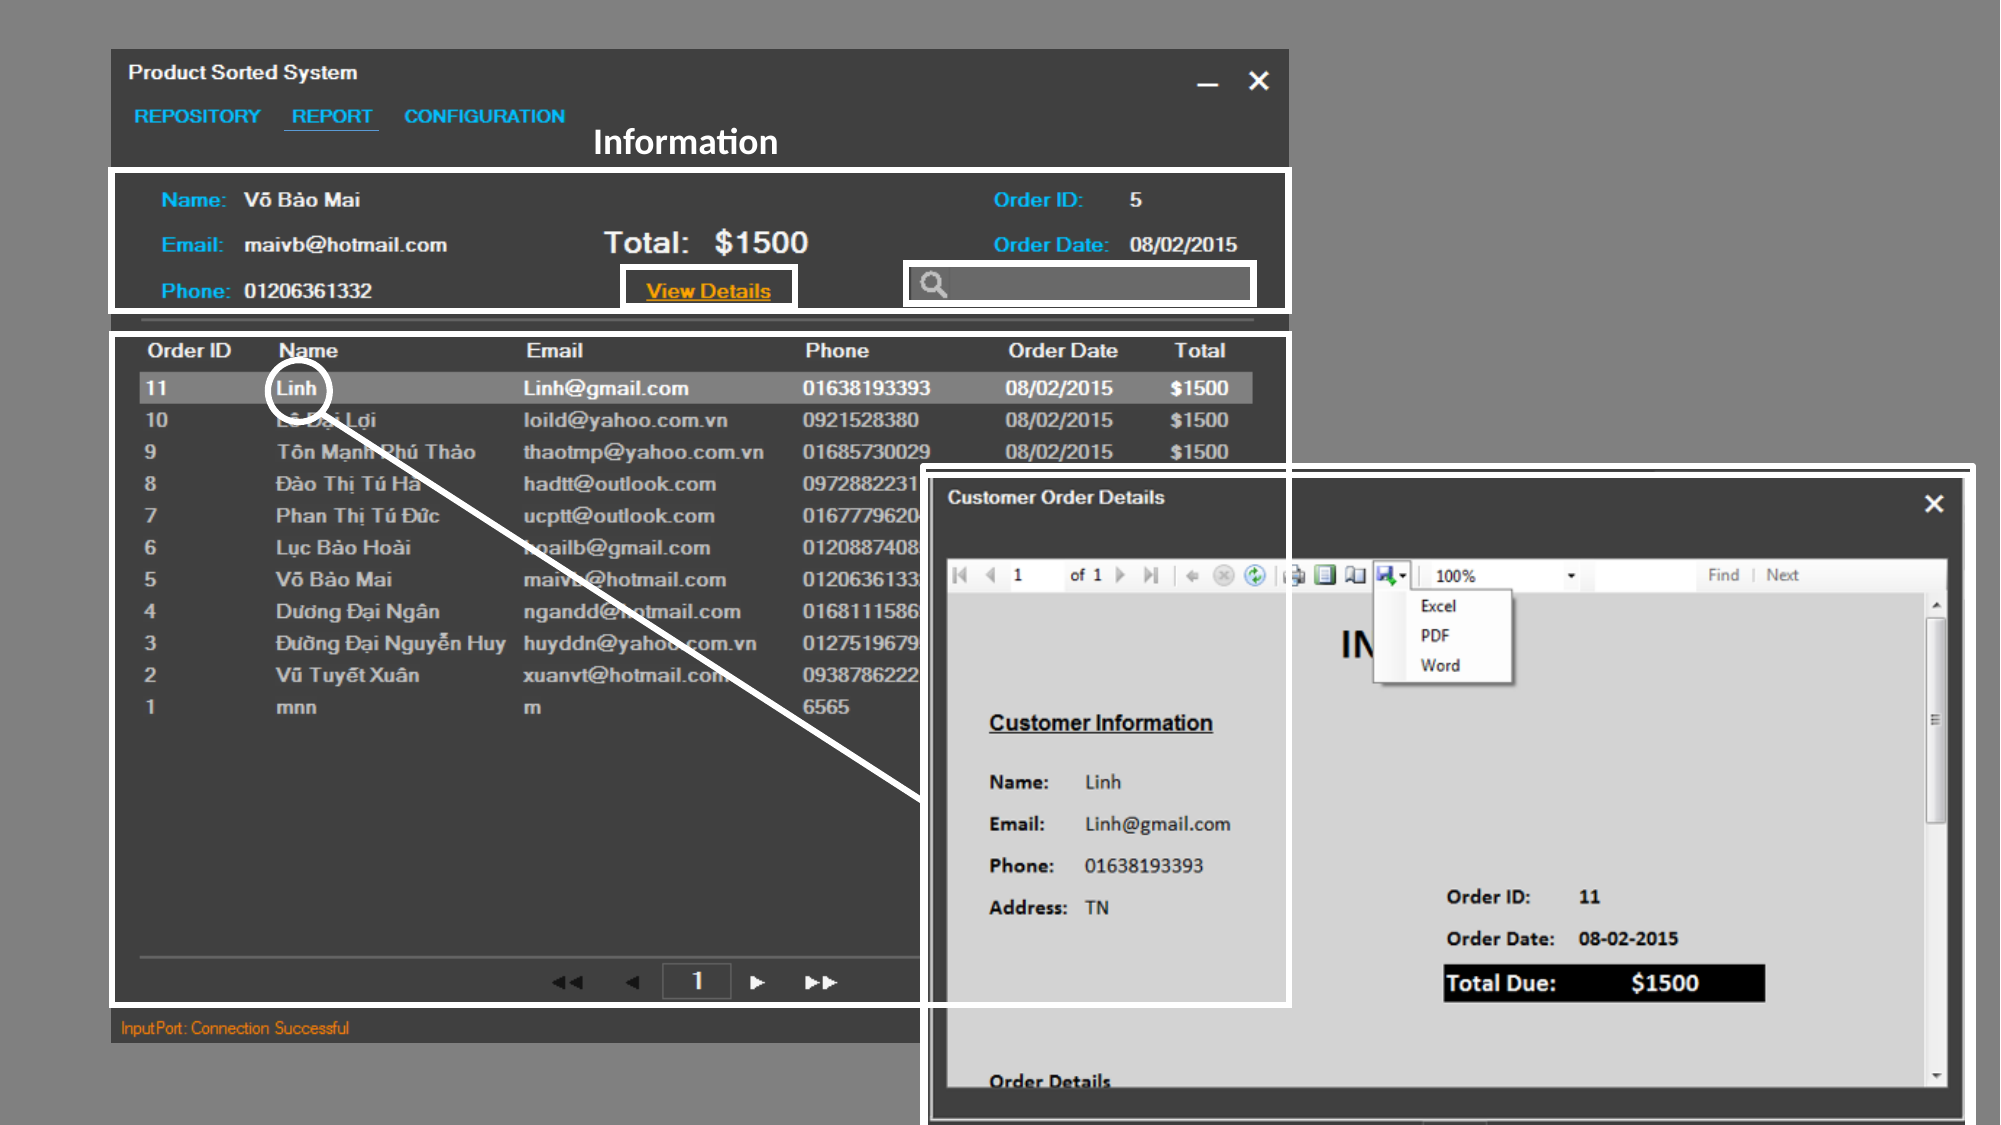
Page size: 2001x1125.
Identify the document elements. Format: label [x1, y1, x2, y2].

picture [111, 49, 1289, 1043]
text_box [267, 360, 1970, 1125]
text_box [0, 0, 2000, 1125]
